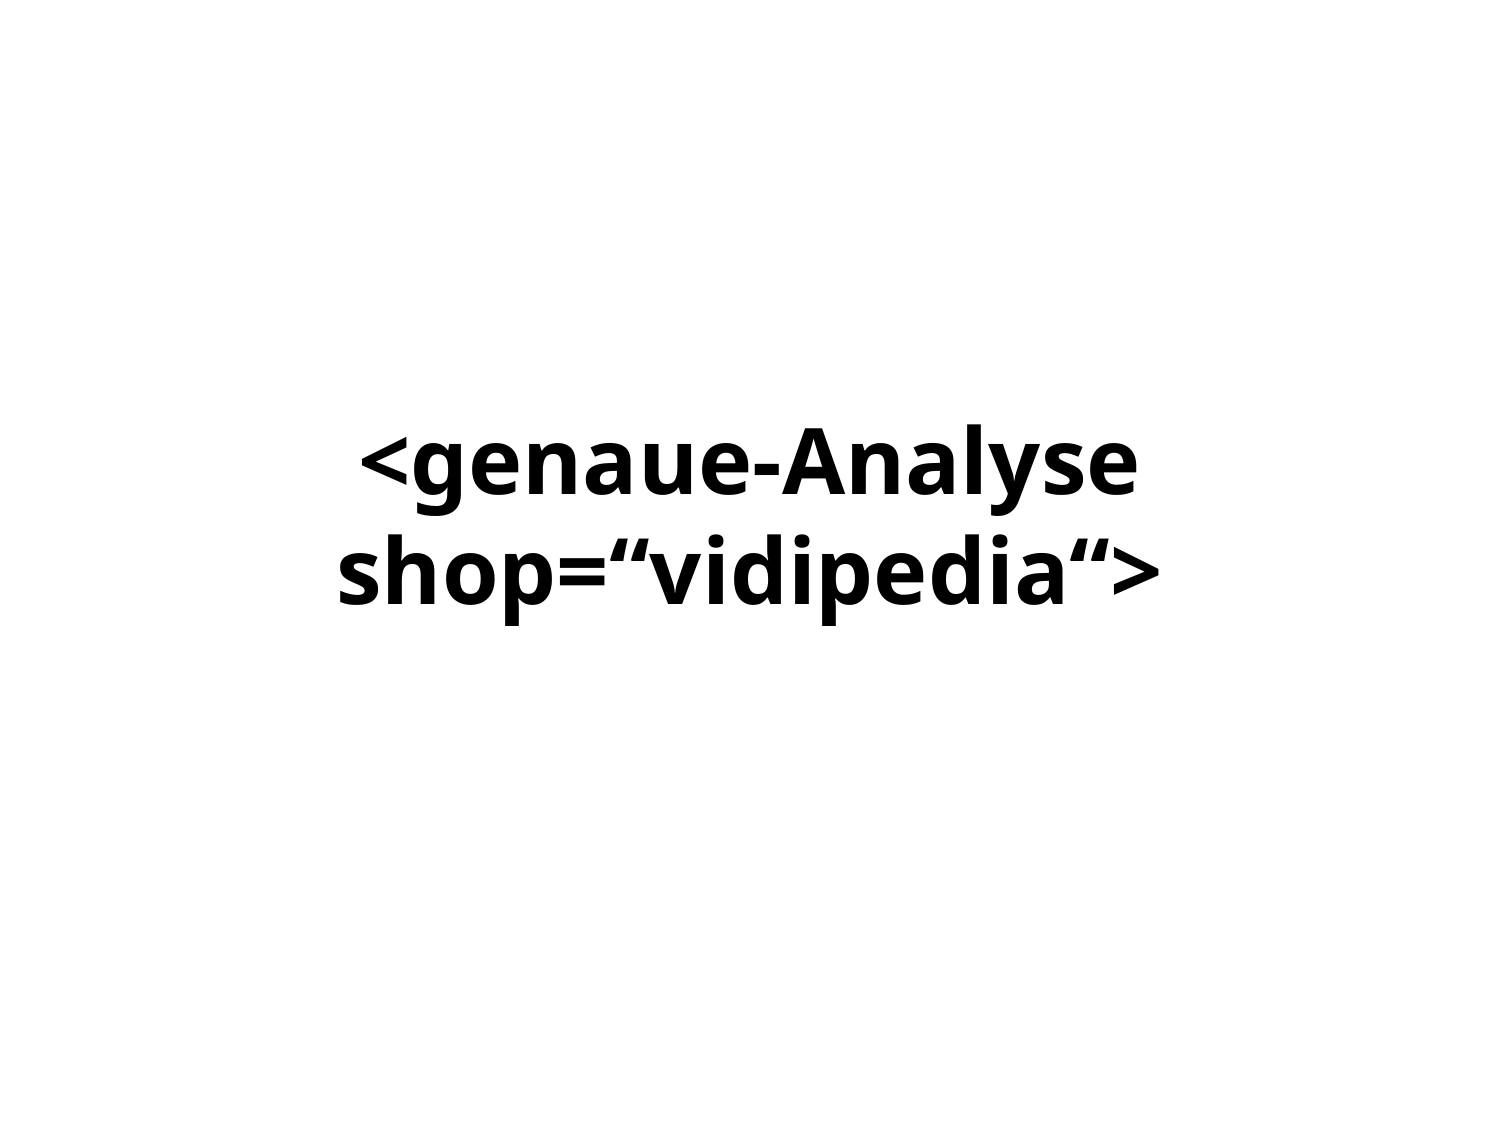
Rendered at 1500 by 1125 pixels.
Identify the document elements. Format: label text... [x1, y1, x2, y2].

title <genaue-Analyse shop=“vidipedia“> [112, 349, 1388, 676]
